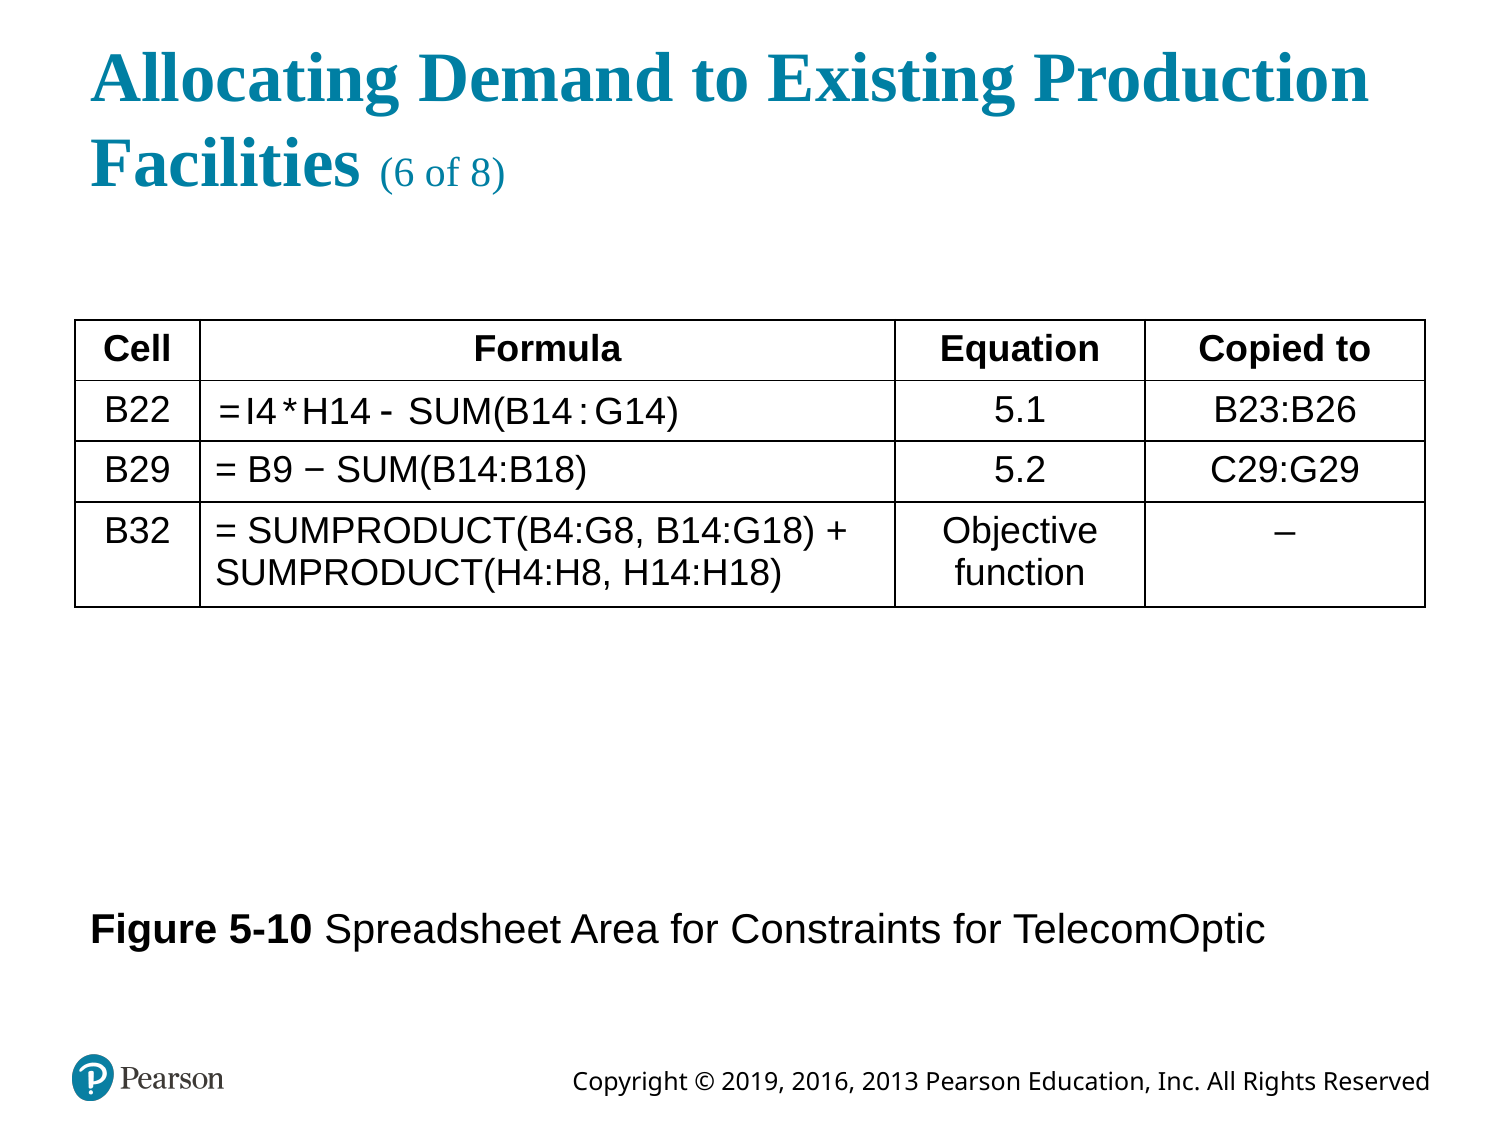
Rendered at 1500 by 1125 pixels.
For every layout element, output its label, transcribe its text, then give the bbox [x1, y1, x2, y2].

title Allocating Demand to Existing Production Facilities (6 of 8) [75, 0, 1425, 216]
table_cell Objective function [896, 503, 1144, 606]
table_cell B32 [76, 503, 199, 606]
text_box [213, 389, 686, 441]
table_cell C29:G29 [1146, 442, 1424, 501]
table_cell B29 [76, 442, 199, 501]
table_header Formula [201, 321, 894, 380]
table_cell 5.2 [896, 442, 1144, 501]
table_cell = SUMPRODUCT(B4:G8, B14:G18) + SUMPRODUCT(H4:H8, H14:H18) [201, 503, 894, 606]
table_cell B22 [76, 381, 199, 440]
list Figure 5-10 Spreadsheet Area for Constraints for TelecomOptic [75, 887, 1402, 980]
picture [98, 1054, 224, 1101]
table_cell = B9 − SUM(B14:B18) [201, 442, 894, 501]
table_cell 5.1 [896, 381, 1144, 440]
table_cell – [1146, 503, 1424, 606]
table_header Copied to [1146, 321, 1424, 380]
picture [72, 1054, 88, 1070]
table_cell = I 4 times H 14 minus sum, left parenthesis B 14:G 14 right parenthesis [201, 381, 894, 440]
table_header Equation [896, 321, 1144, 380]
picture [80, 1063, 106, 1088]
picture [72, 1087, 83, 1101]
table_cell B23:B26 [1146, 381, 1424, 440]
table_header Cell [76, 321, 199, 380]
